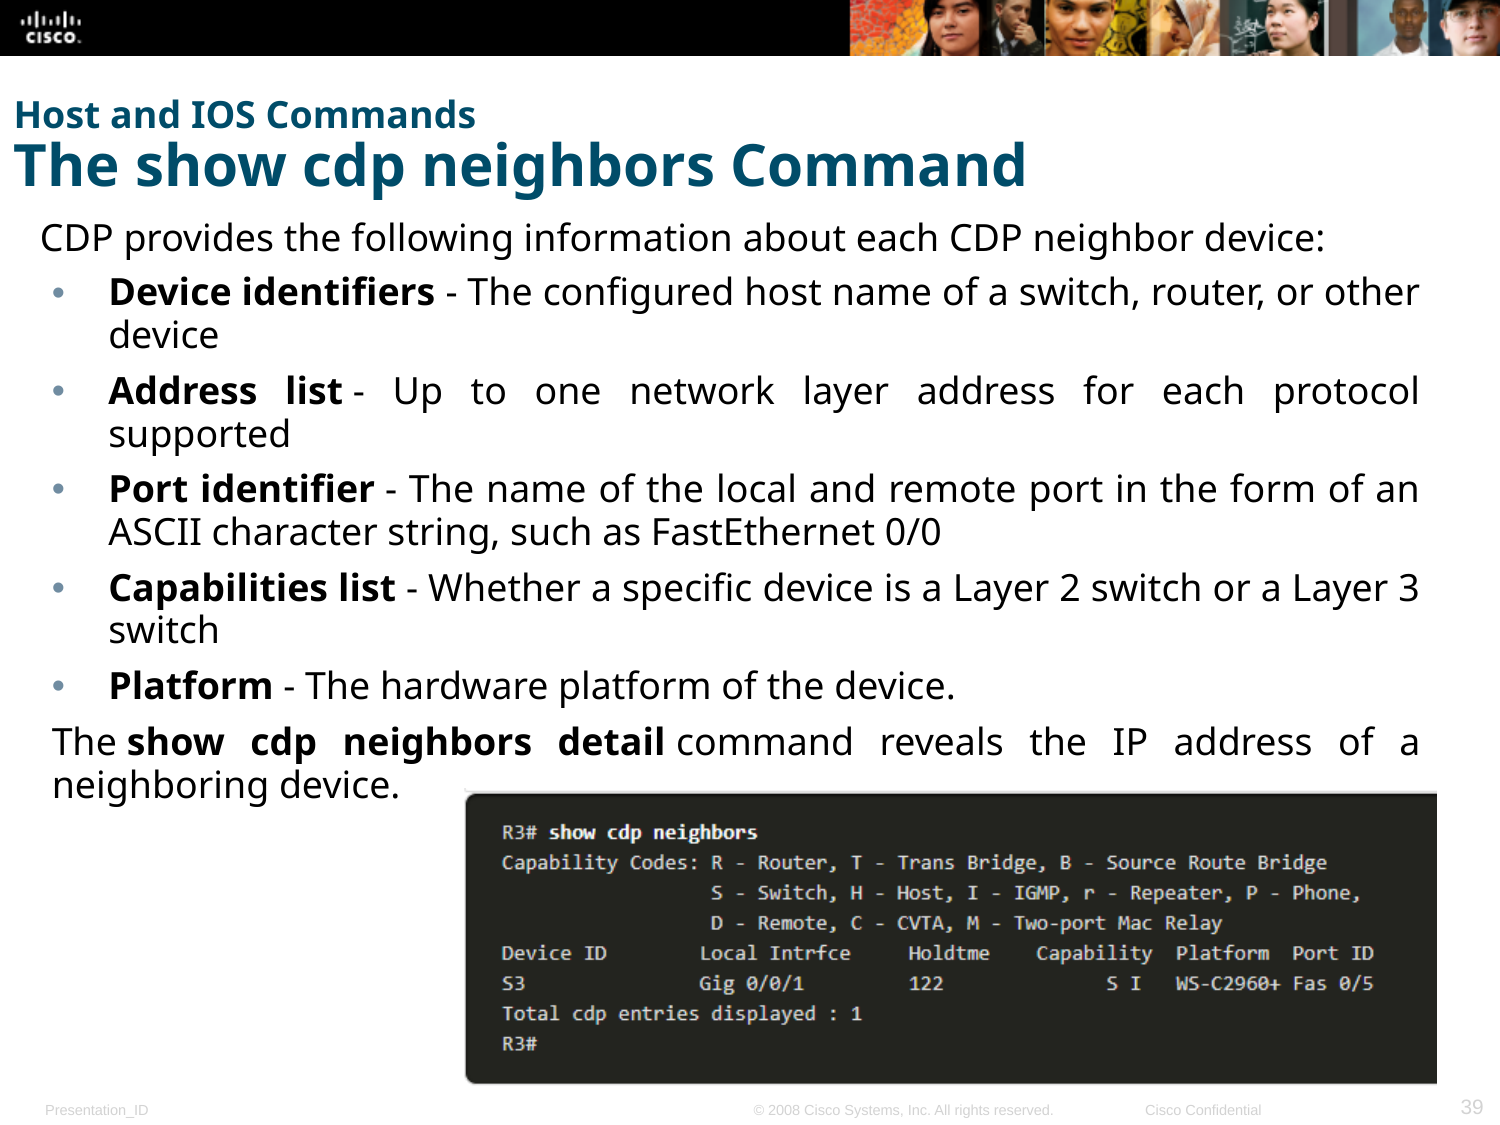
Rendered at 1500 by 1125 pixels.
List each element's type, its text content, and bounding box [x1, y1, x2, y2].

list CDP provides the following information about each CDP neighbor device: Device identifiers - The configured host name of a switch, router, or other device Address list - Up to one network layer address for each protocol supported Port identifier - The name of the local and remote port in the form of an ASCII character string, such as FastEthernet 0/0 Capabilities list - Whether a specific device is a Layer 2 switch or a Layer 3 switch Platform - The hardware platform of the device. The show cdp neighbors detail command reveals the IP address of a neighboring device. [24, 206, 1437, 663]
title Host and IOS Commands The show cdp neighbors Command [0, 86, 1369, 207]
picture [0, 0, 1500, 56]
picture [460, 787, 1437, 1093]
